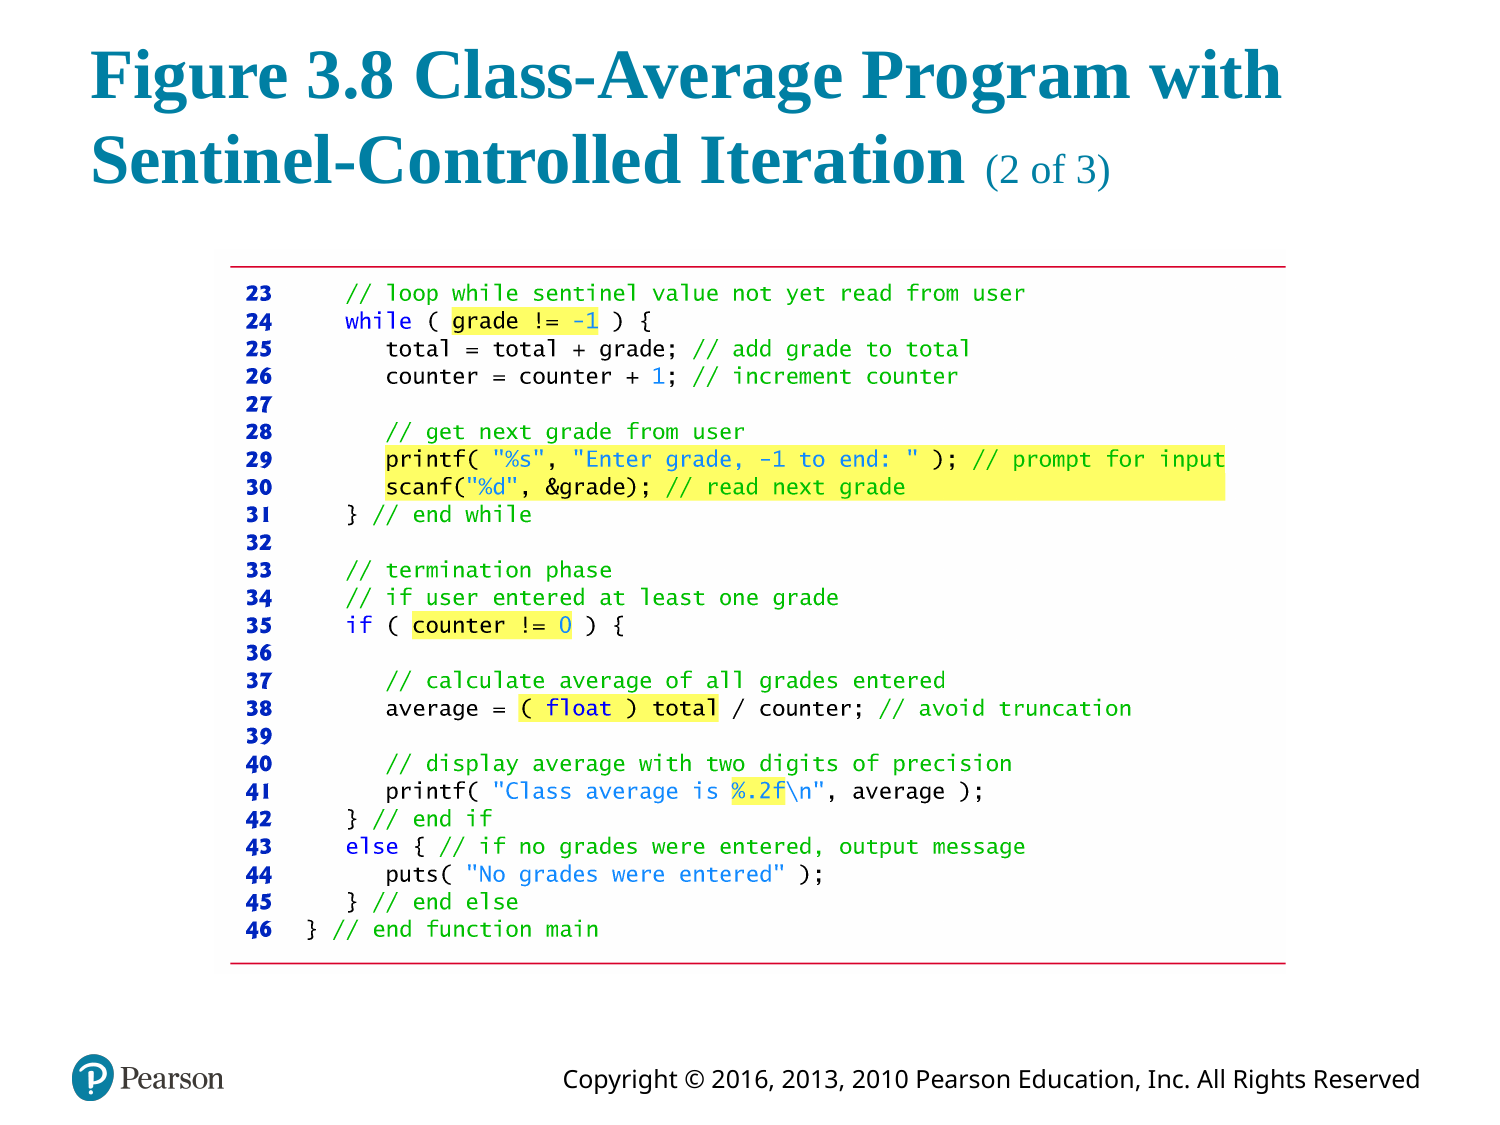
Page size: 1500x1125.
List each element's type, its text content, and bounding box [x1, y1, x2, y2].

picture [72, 1087, 83, 1101]
picture [72, 1054, 88, 1070]
picture [98, 1054, 224, 1101]
title Figure 3.8 Class-Average Program with Sentinel-Controlled Iteration (2 of 3) [75, 37, 1425, 213]
picture [214, 249, 1286, 974]
picture [80, 1063, 106, 1088]
